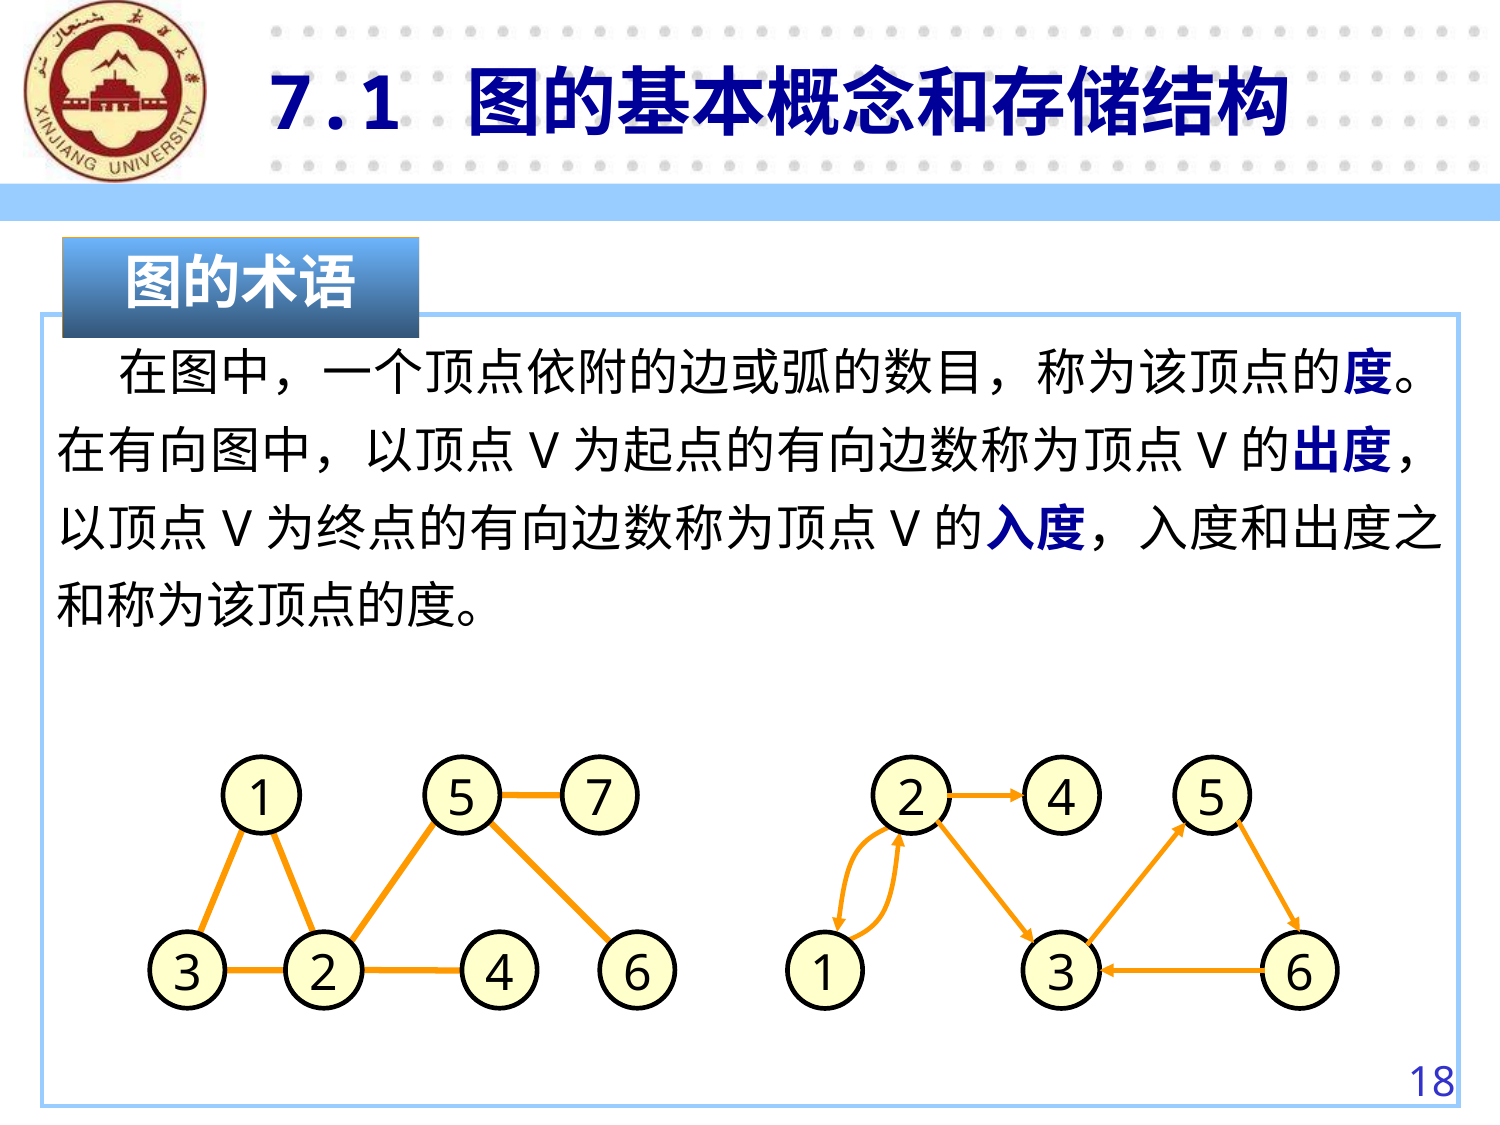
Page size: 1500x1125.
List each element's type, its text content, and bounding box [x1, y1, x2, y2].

picture [23, 0, 207, 183]
text_box 7.1 图的基本概念和存储结构 [253, 30, 1483, 169]
text_box 在图中，一个顶点依附的边或弧的数目，称为该顶点的度。在有向图中，以顶点V为起点的有向边数称为顶点V的出度，以顶点V为终点的有向边数称为顶点V的入度，入度和出度之和称为该顶点的度。 [41, 314, 1459, 1106]
text_box 图的术语 [62, 237, 420, 338]
picture [262, 24, 1500, 183]
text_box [787, 756, 1338, 1009]
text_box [149, 751, 676, 1015]
slide_number 18 [1328, 1047, 1471, 1125]
